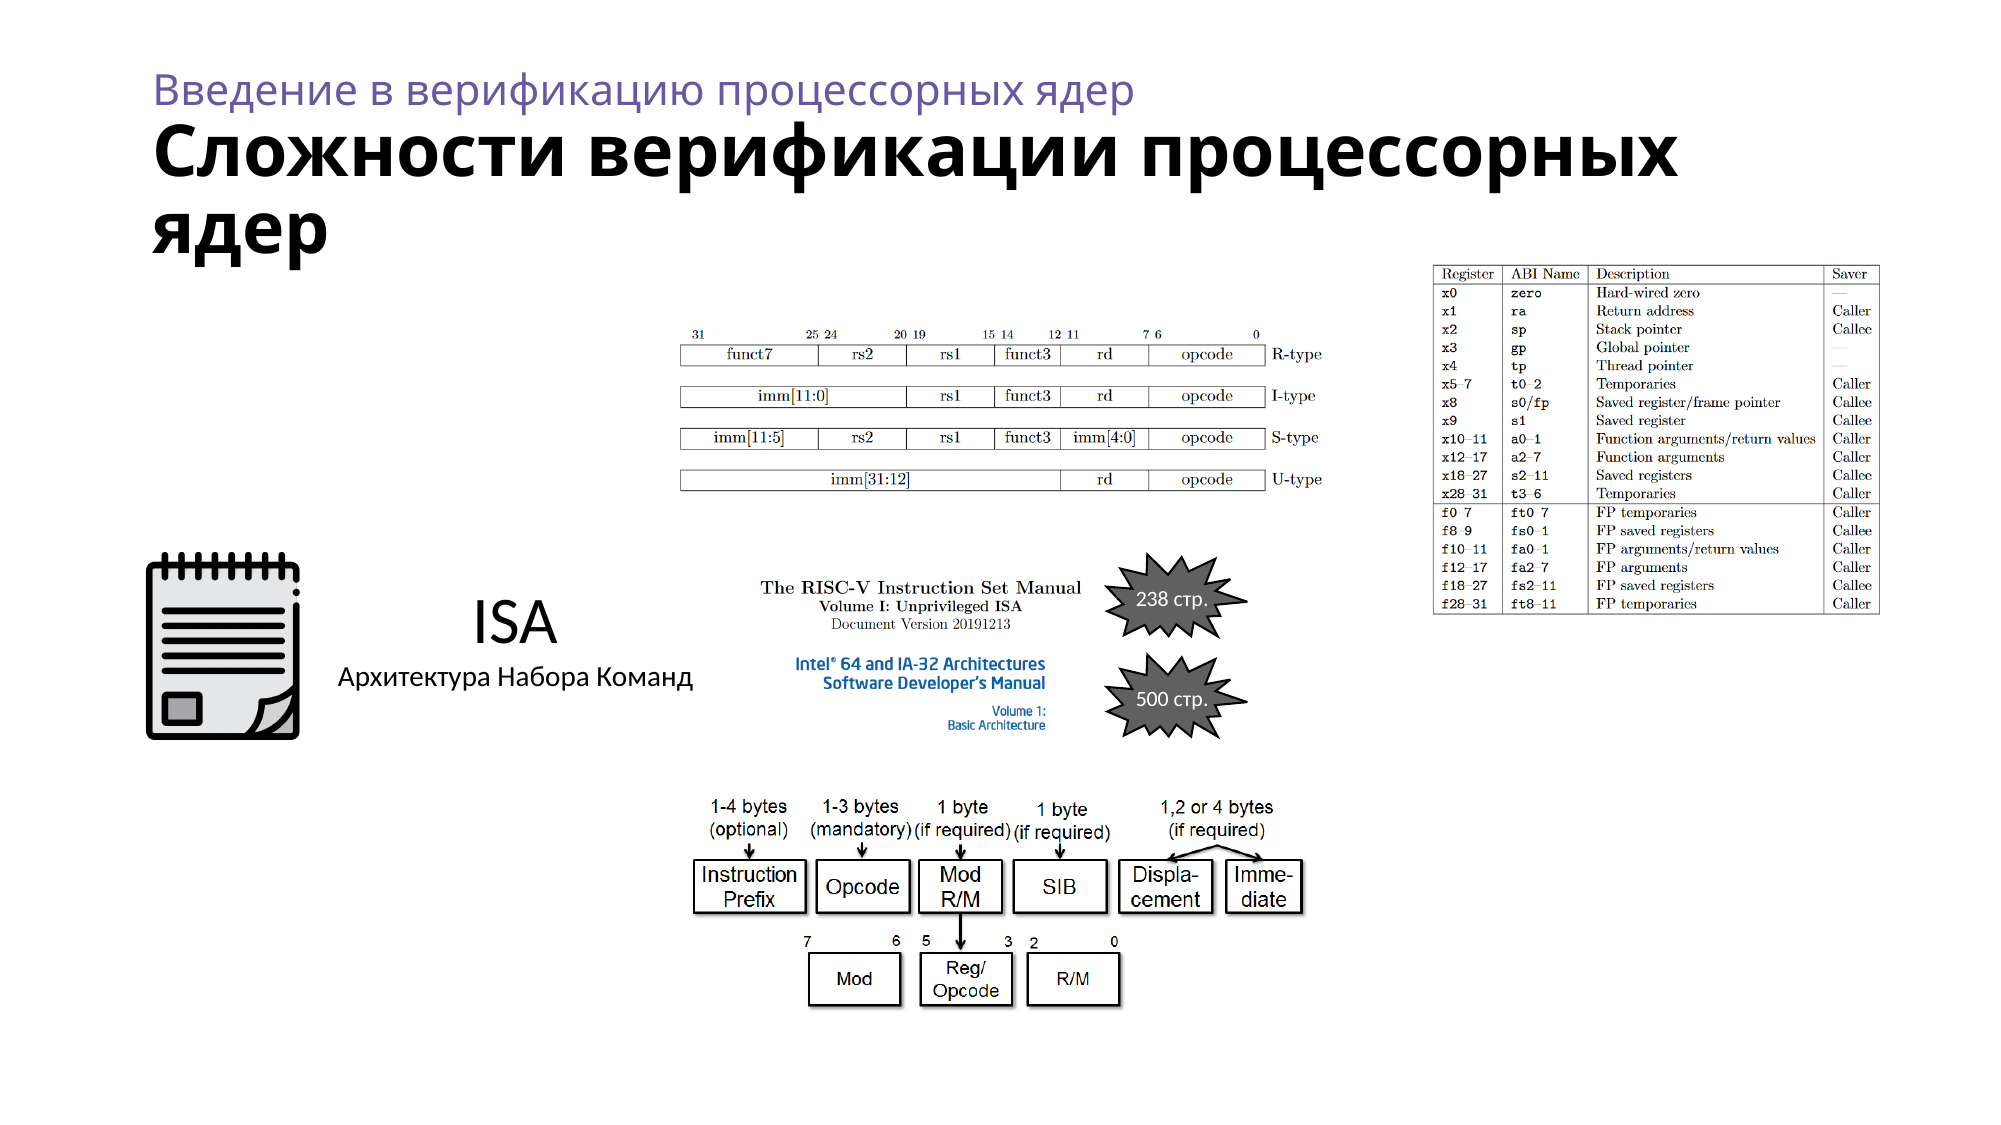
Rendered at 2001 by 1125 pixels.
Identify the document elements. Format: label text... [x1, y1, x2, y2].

title Введение в верификацию процессорных ядер Сложности верификации процессорных ядер [137, 59, 1863, 278]
picture [86, 92, 1330, 787]
text_box 238 стр. [1120, 577, 1224, 619]
picture [686, 788, 1314, 1014]
text_box [1104, 704, 1120, 719]
text_box 500 стр. [1120, 677, 1224, 719]
text_box [1103, 685, 1120, 703]
text_box [1122, 619, 1221, 640]
text_box [1104, 604, 1120, 618]
text_box [1118, 552, 1218, 577]
text_box [1224, 578, 1231, 586]
text_box [1118, 652, 1218, 677]
picture [1422, 256, 1890, 623]
text_box [1224, 678, 1231, 686]
text_box [1122, 719, 1221, 740]
text_box [1224, 693, 1248, 706]
text_box [1103, 585, 1120, 603]
text_box [1224, 592, 1248, 606]
